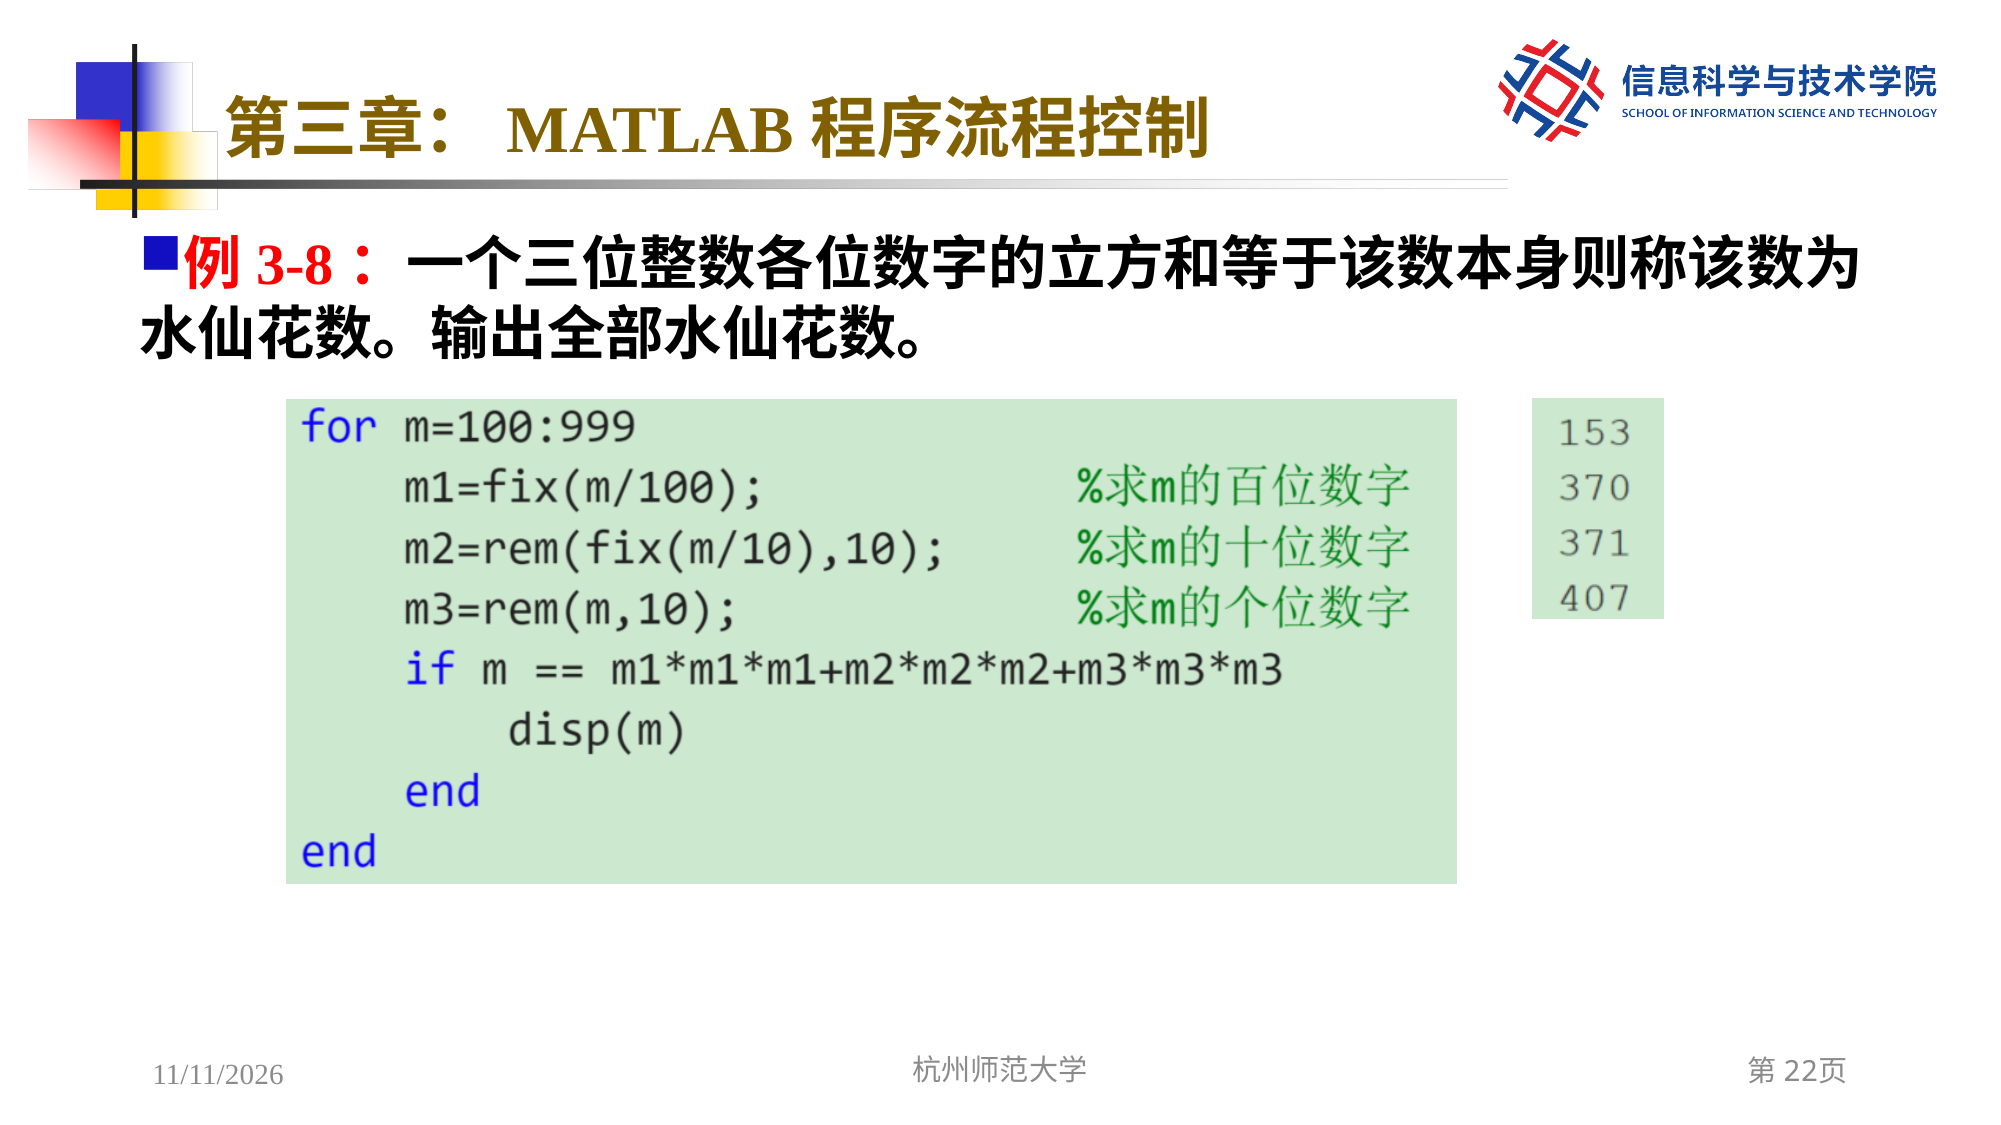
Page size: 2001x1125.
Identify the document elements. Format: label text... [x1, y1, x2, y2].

slide_number 第22页 [1412, 1042, 1863, 1103]
list 例3-8：一个三位整数各位数字的立方和等于该数本身则称该数为水仙花数。输出全部水仙花数。 [87, 218, 1908, 1021]
footer 杭州师范大学 [662, 1042, 1338, 1103]
title 第三章：MATLAB程序流程控制 [208, 87, 1490, 176]
picture [1532, 398, 1664, 619]
picture [28, 39, 1937, 218]
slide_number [137, 1042, 588, 1103]
picture [286, 399, 1457, 884]
